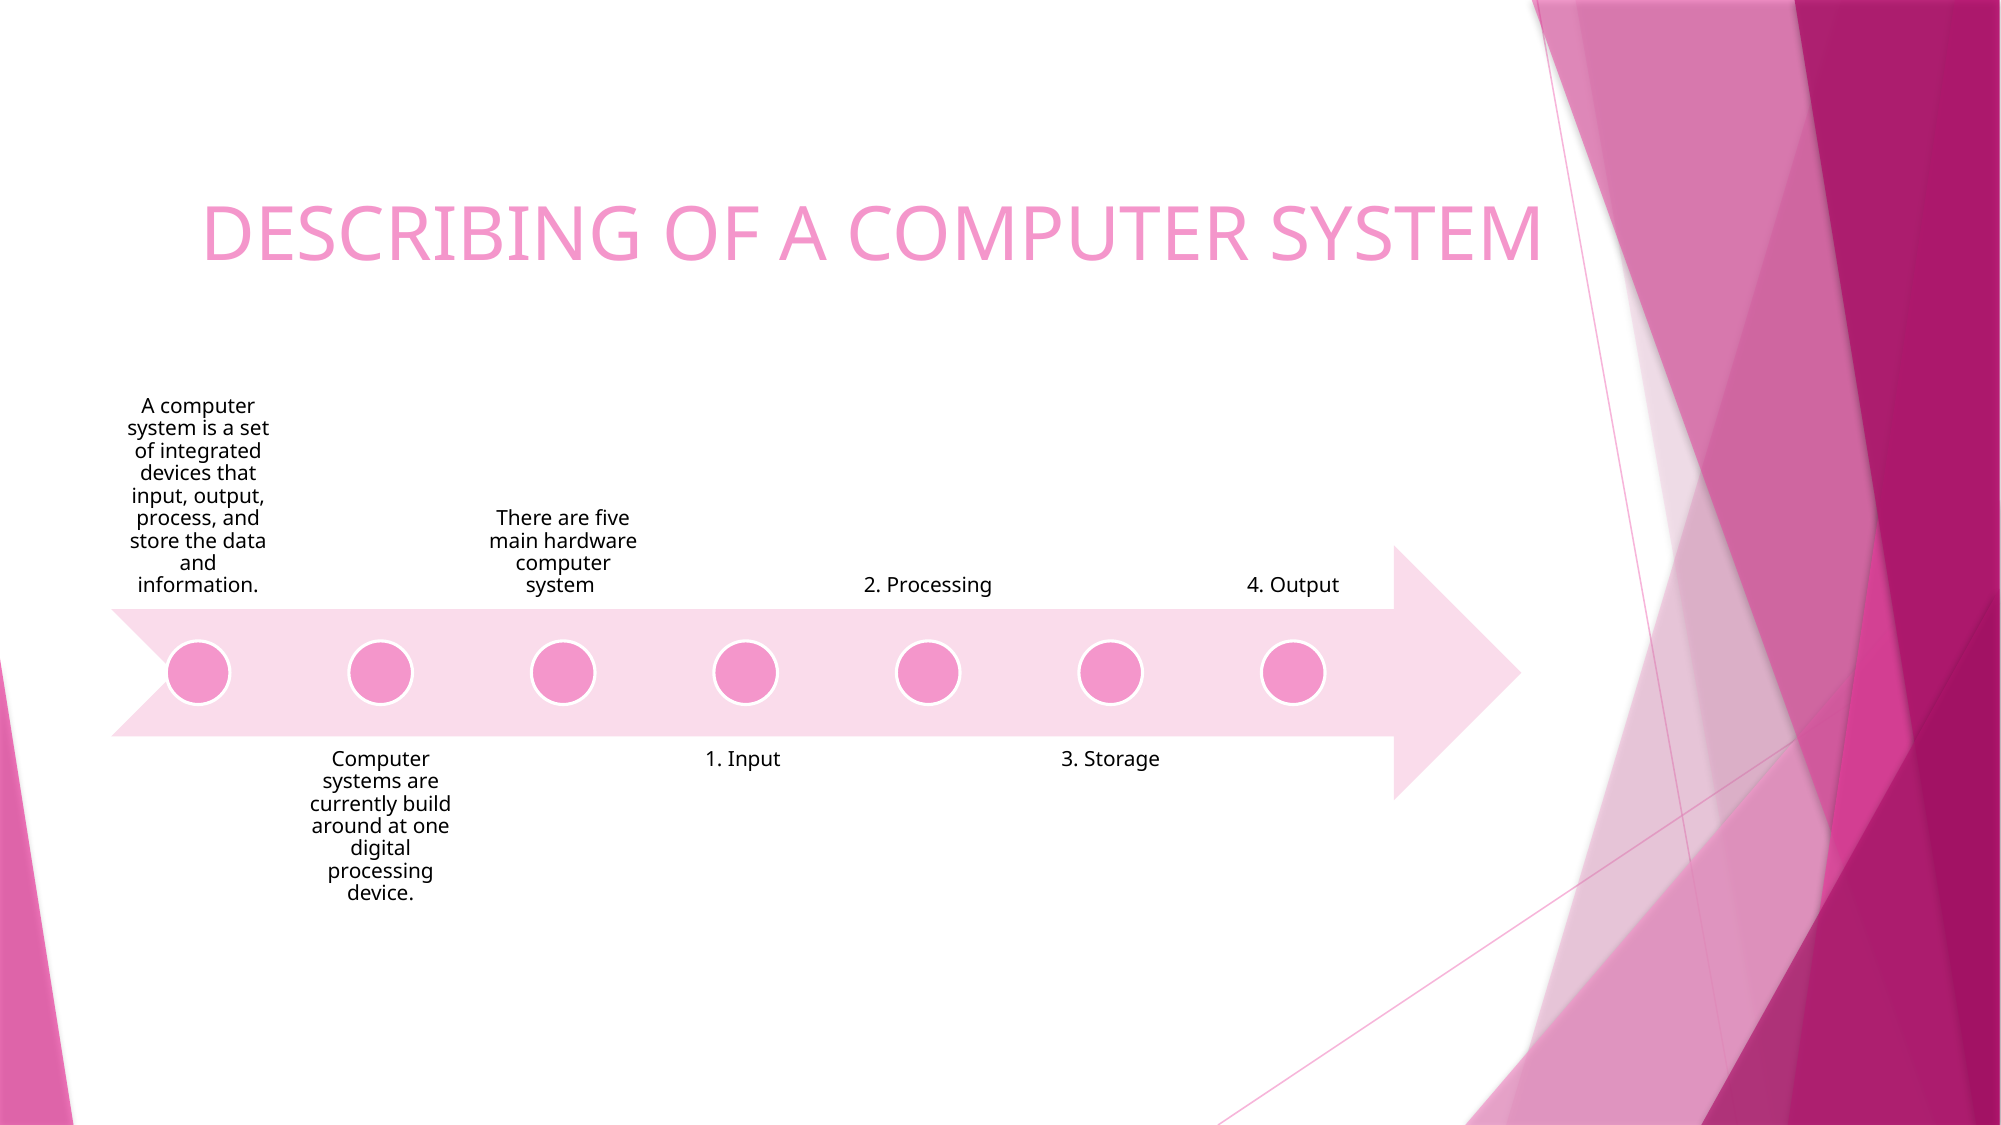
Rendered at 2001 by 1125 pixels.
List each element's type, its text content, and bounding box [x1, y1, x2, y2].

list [110, 353, 1522, 992]
title DESCRIBING OF A COMPUTER SYSTEM [185, 177, 1761, 303]
